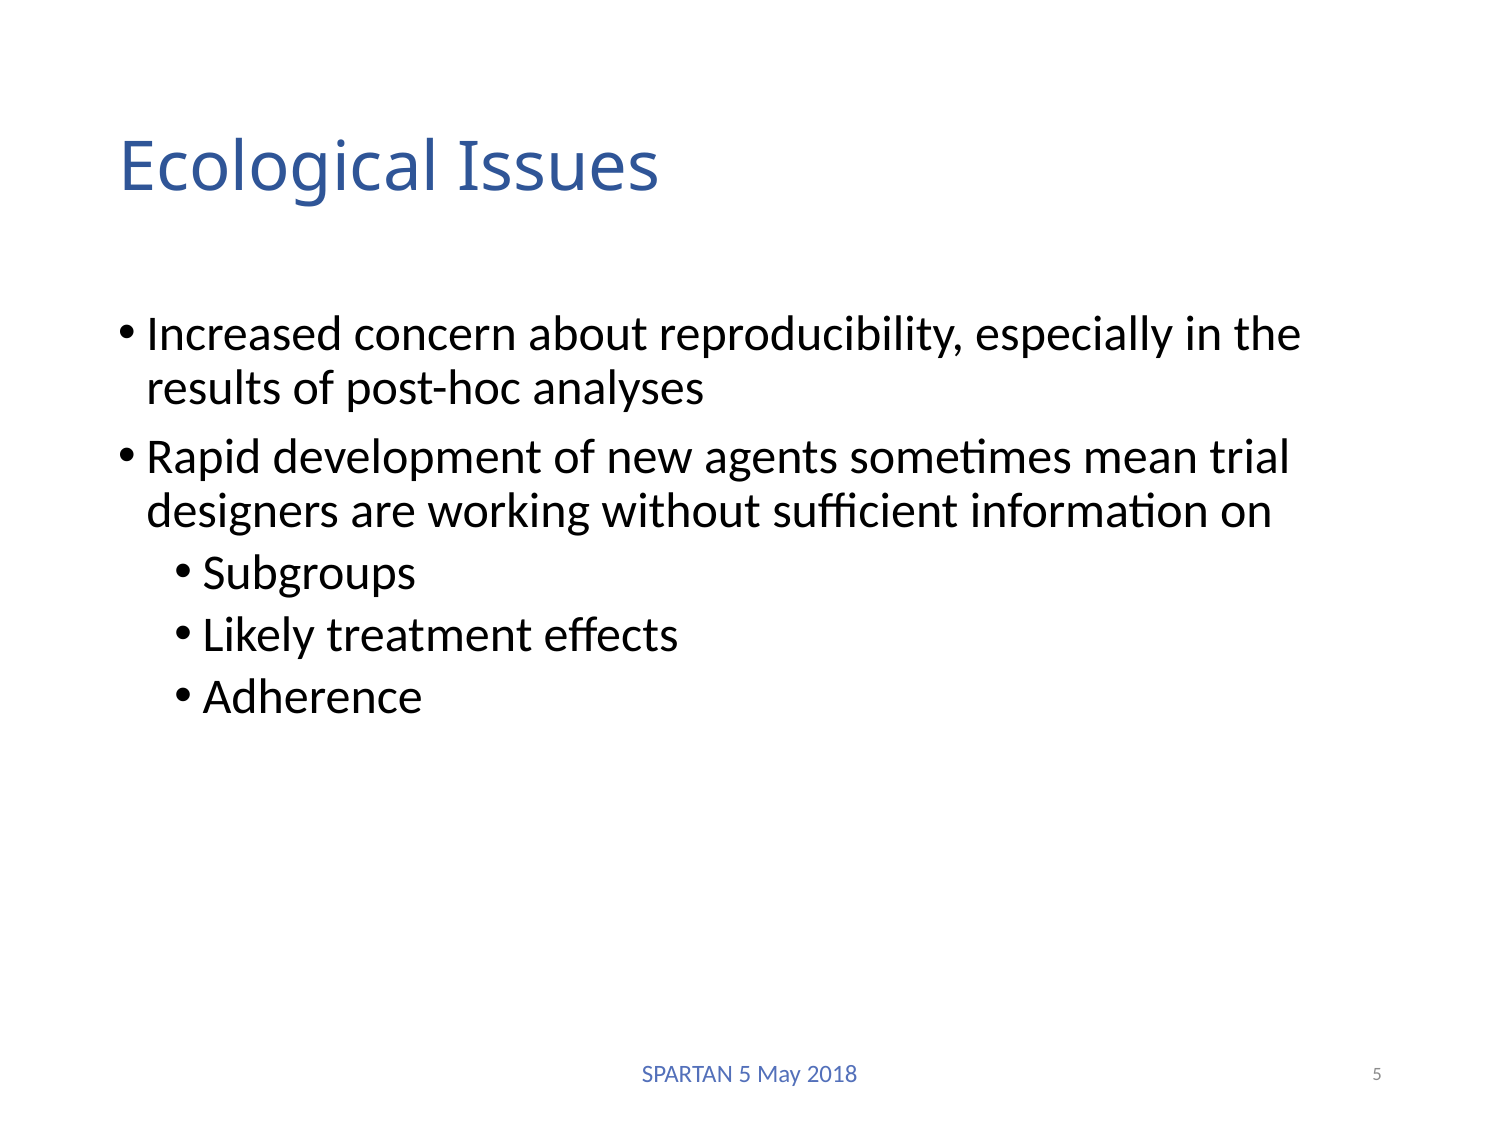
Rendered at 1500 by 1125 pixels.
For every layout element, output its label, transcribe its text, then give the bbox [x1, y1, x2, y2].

footer SPARTAN 5 May 2018 [496, 1042, 1004, 1103]
title Ecological Issues [103, 59, 1397, 278]
list Increased concern about reproducibility, especially in the results of post-hoc analyses Rapid development of new agents sometimes mean trial designers are working without sufficient information on Subgroups Likely treatment effects Adherence [103, 299, 1397, 1014]
slide_number 5 [1059, 1042, 1397, 1103]
